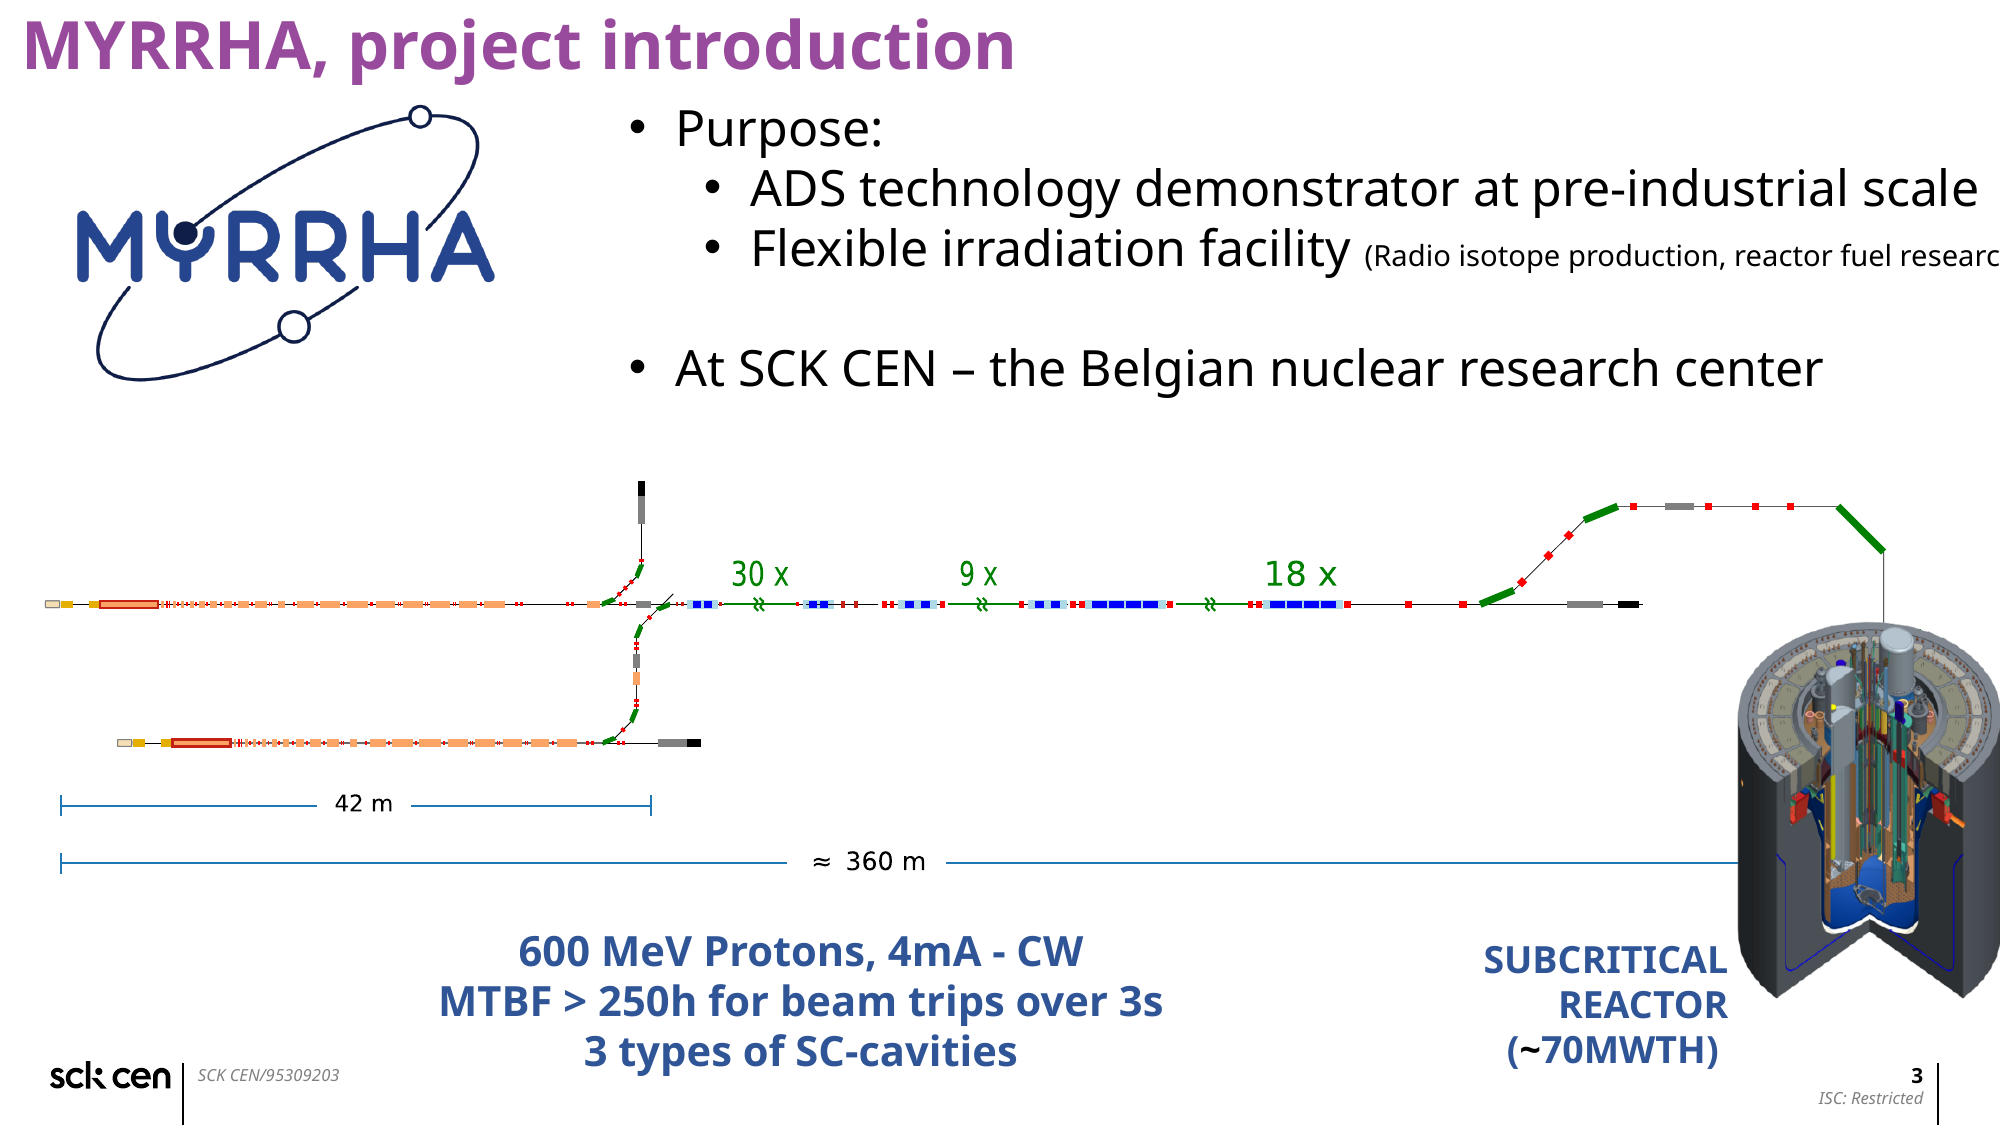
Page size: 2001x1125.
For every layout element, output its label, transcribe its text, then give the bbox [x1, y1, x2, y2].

text_box MYRRHA, project introduction [7, 4, 1756, 121]
text_box 600 MeV Protons, 4mA - CW MTBF > 250h for beam trips over 3s 3 types of SC-cavities [235, 917, 1367, 1083]
text_box Purpose: ADS technology demonstrator at pre-industrial scale Flexible irradiation facility (Radio isotope production, reactor fuel research, …) At SCK CEN – the Belgian nuclear research center [613, 88, 2000, 404]
picture [61, 94, 507, 406]
slide_number 3 [1473, 1062, 1924, 1101]
text_box SUBCRITICAL REACTOR (~70MWth) [1393, 928, 1744, 1079]
picture [17, 468, 2000, 999]
